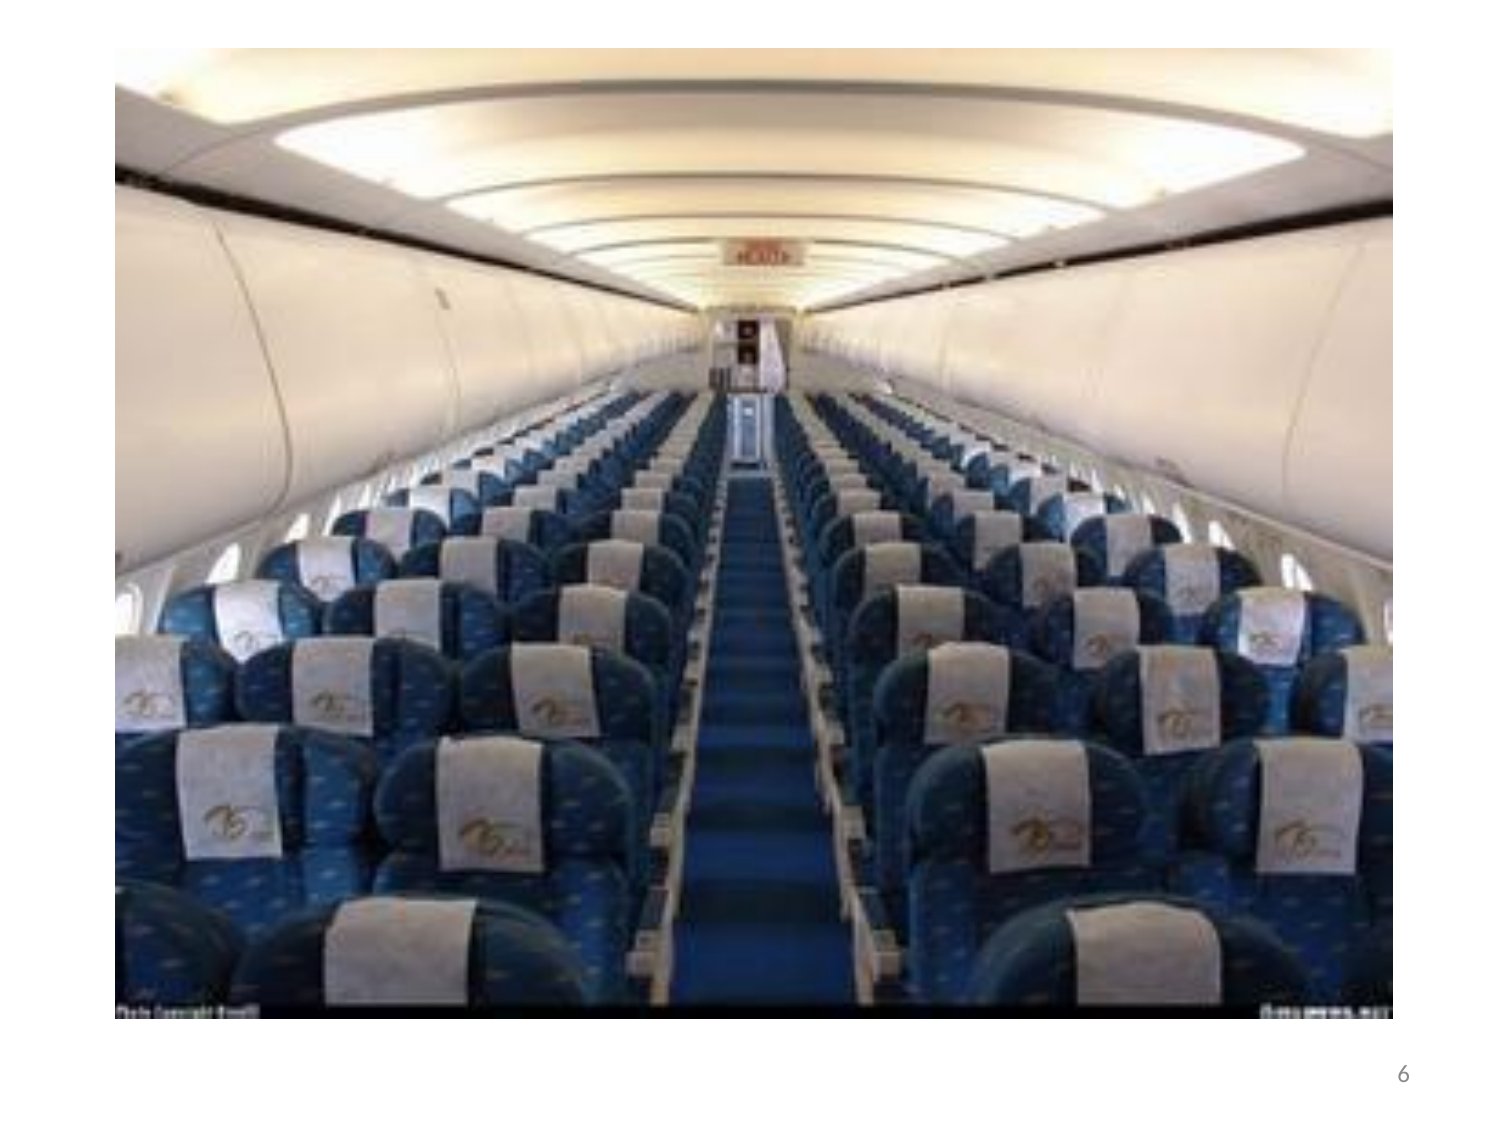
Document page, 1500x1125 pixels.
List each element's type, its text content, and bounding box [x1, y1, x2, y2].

slide_number 6 [1074, 1042, 1425, 1103]
picture [115, 47, 1393, 1020]
